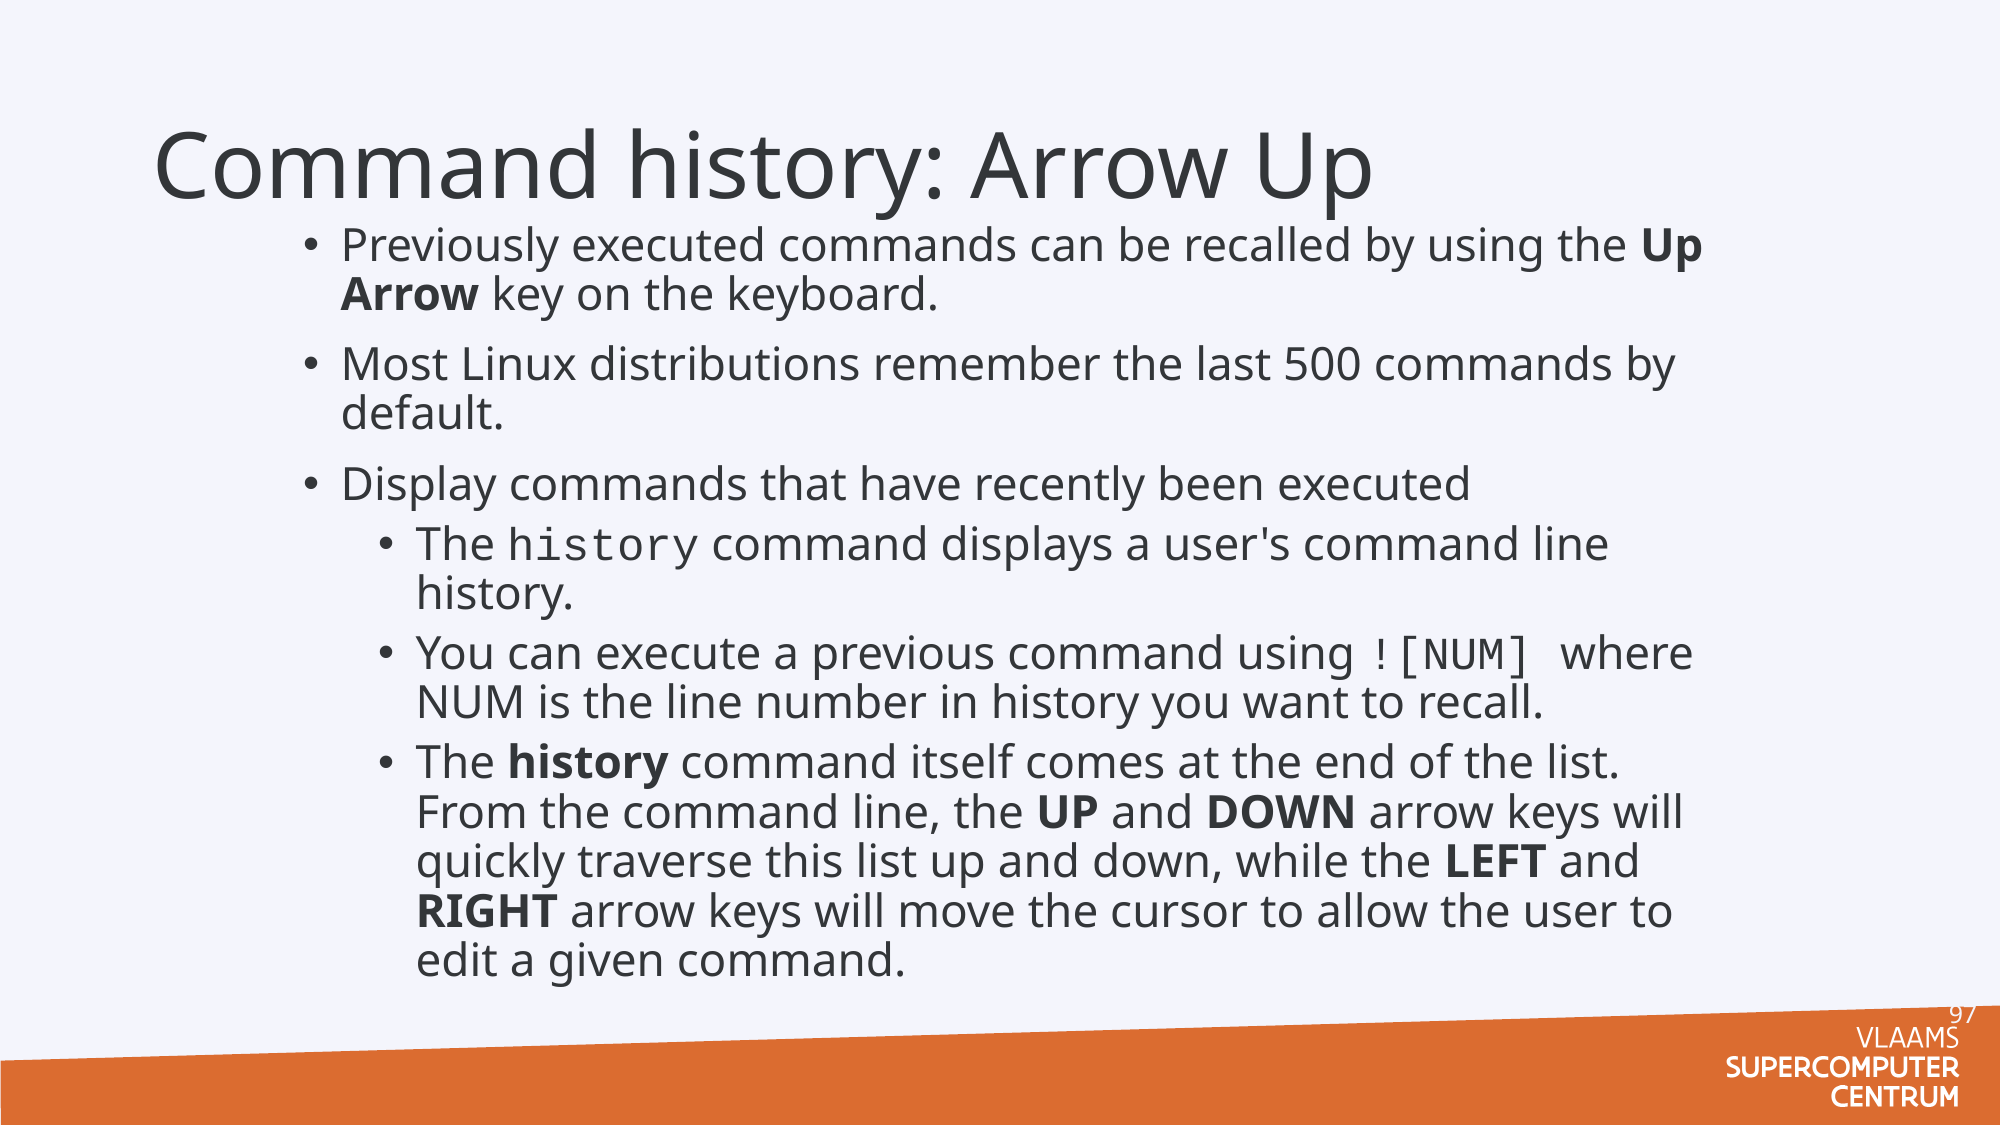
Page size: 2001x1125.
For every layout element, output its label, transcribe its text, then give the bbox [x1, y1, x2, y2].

title Command history: Arrow Up [137, 59, 1863, 278]
slide_number 97 [1787, 992, 1993, 1040]
picture [1725, 1021, 1960, 1117]
list Previously executed commands can be recalled by using the Up Arrow key on the keyboard. Most Linux distributions remember the last 500 commands by default. Display commands that have recently been executed The history command displays a user's command line history. You can execute a previous command using ![NUM] where NUM is the line number in history you want to recall. The history command itself comes at the end of the list. From the command line, the UP and DOWN arrow keys will quickly traverse this list up and down, while the LEFT and RIGHT arrow keys will move the cursor to allow the user to edit a given command. [303, 221, 1733, 1012]
